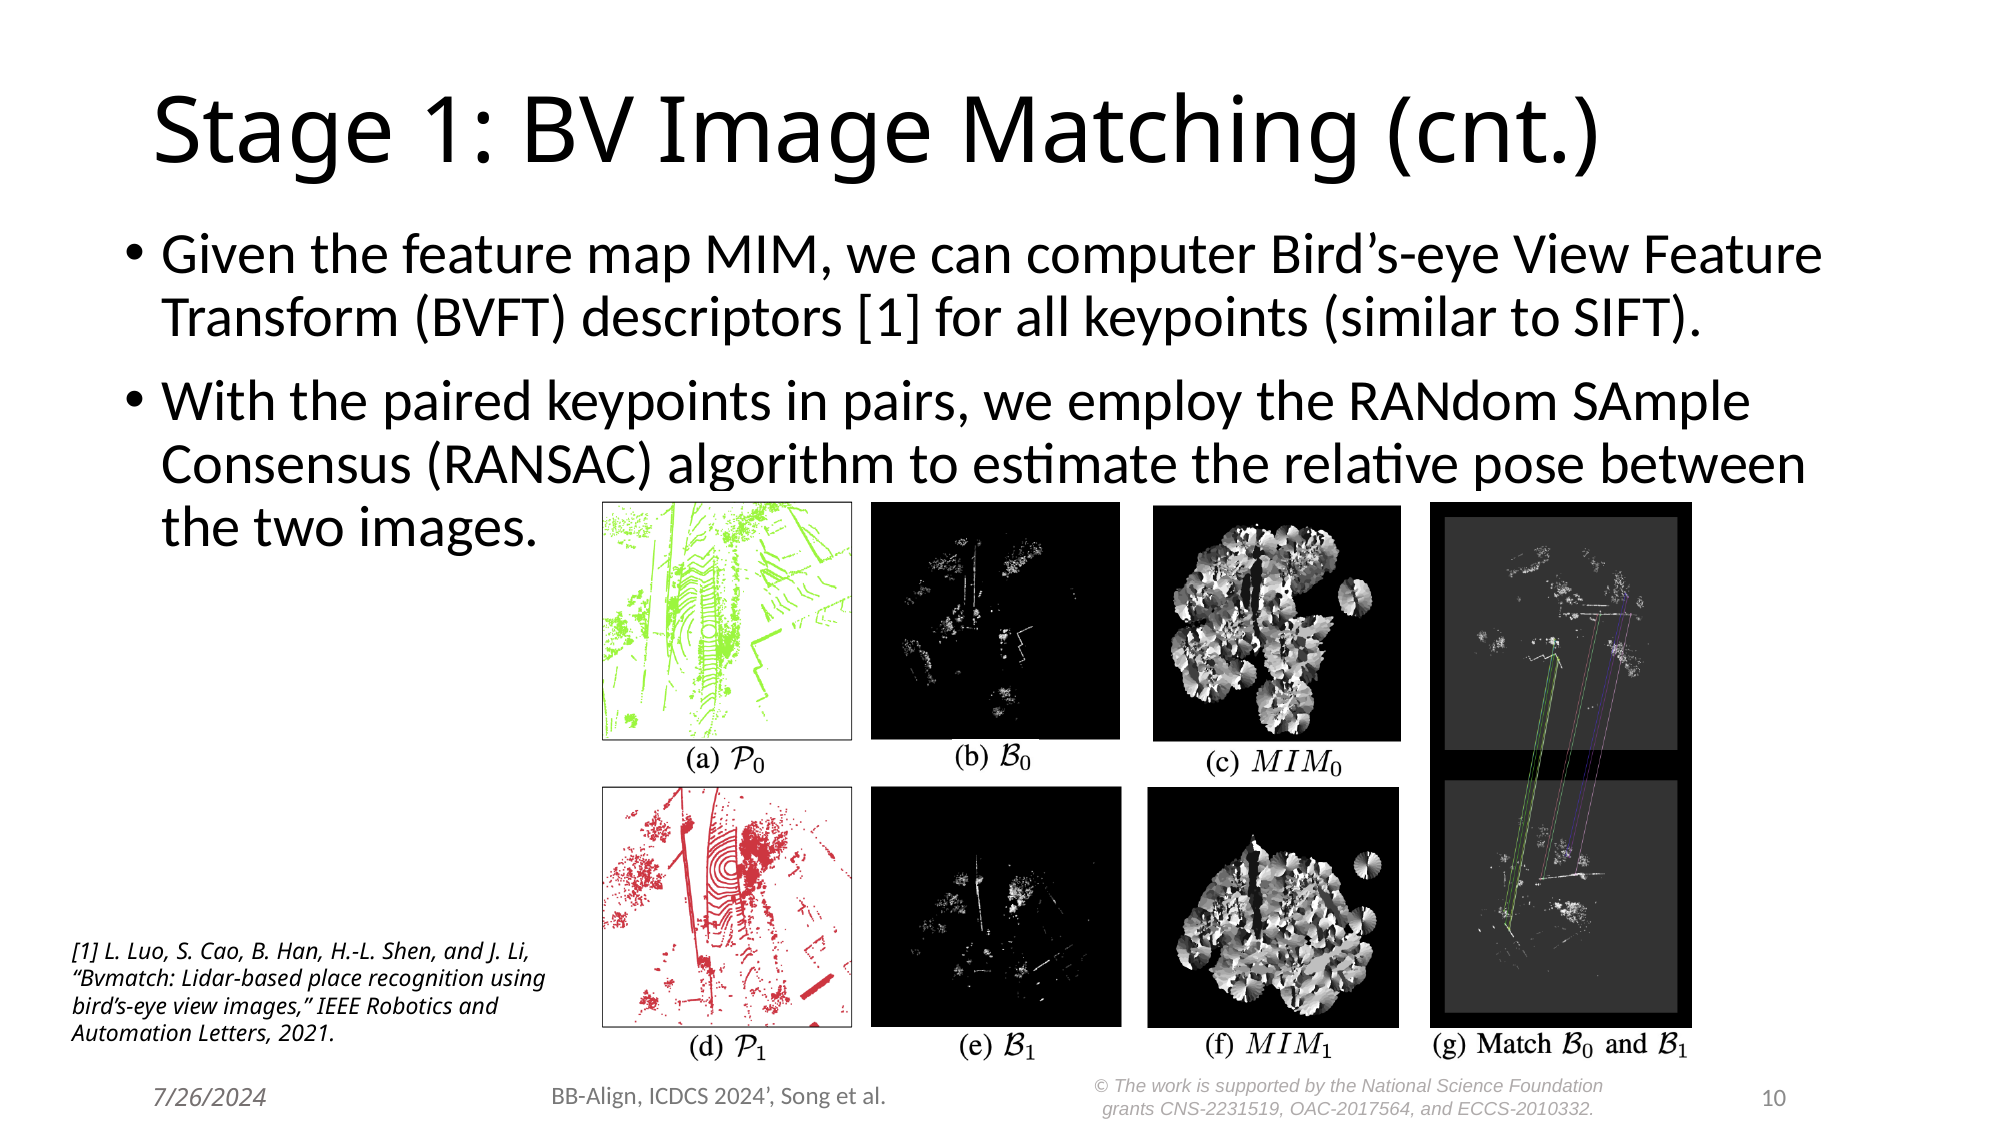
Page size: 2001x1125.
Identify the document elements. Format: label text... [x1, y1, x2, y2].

text_box [1] L. Luo, S. Cao, B. Han, H.-L. Shen, and J. Li, “Bvmatch: Lidar-based place recognition using bird’s-eye view images,” IEEE Robotics and Automation Letters, 2021. [57, 929, 594, 1054]
footer BB-Align, ICDCS 2024’, Song et al. [381, 1065, 1057, 1125]
slide_number 9 [1691, 1066, 1802, 1125]
title Stage 1: BV Image Matching (cnt.) [137, 24, 1863, 243]
picture [594, 491, 1706, 1065]
list Given the feature map MIM, we can computer Bird’s-eye View Feature Transform (BVFT) descriptors [1] for all keypoints (similar to SIFT). With the paired keypoints in pairs, we employ the RANdom SAmple Consensus (RANSAC) algorithm to estimate the relative pose between the two images. [109, 215, 1863, 963]
